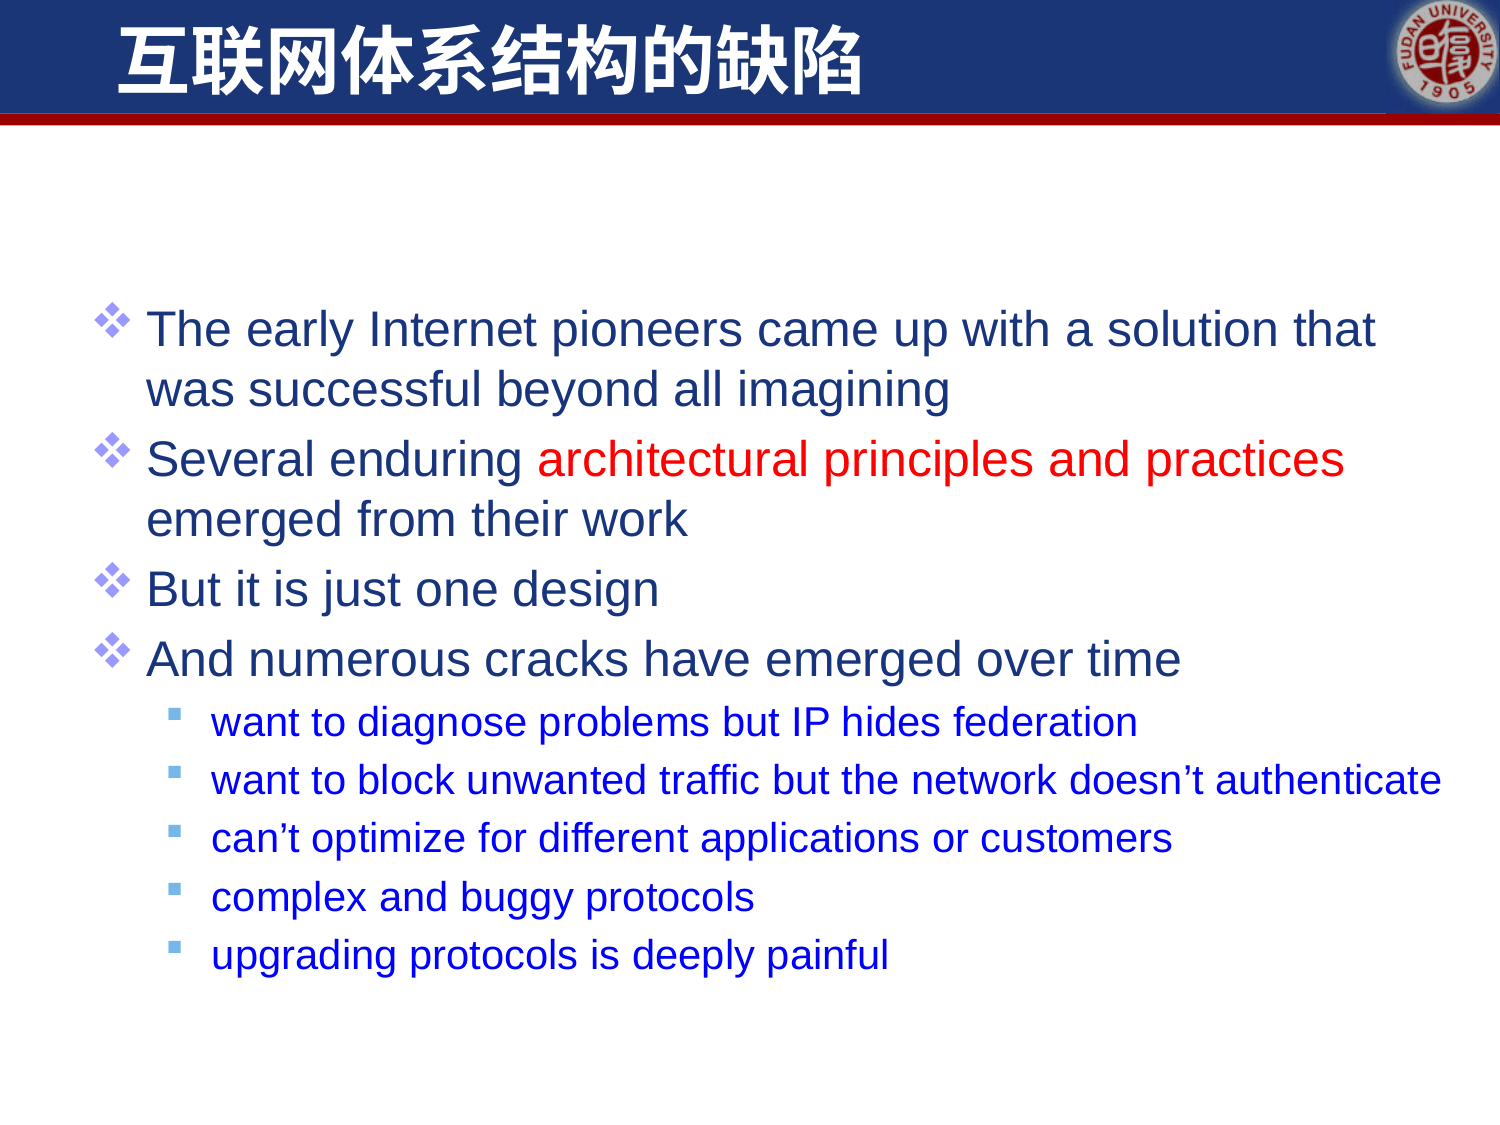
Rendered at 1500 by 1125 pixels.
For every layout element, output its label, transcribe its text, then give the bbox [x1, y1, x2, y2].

title 互联网体系结构的缺陷 [100, 19, 1380, 112]
picture [1386, 0, 1499, 114]
list The early Internet pioneers came up with a solution that was successful beyond all imagining Several enduring architectural principles and practices emerged from their work But it is just one design And numerous cracks have emerged over time want to diagnose problems but IP hides federation want to block unwanted traffic but the network doesn’t authenticate can’t optimize for different applications or customers complex and buggy protocols upgrading protocols is deeply painful [75, 288, 1463, 1063]
